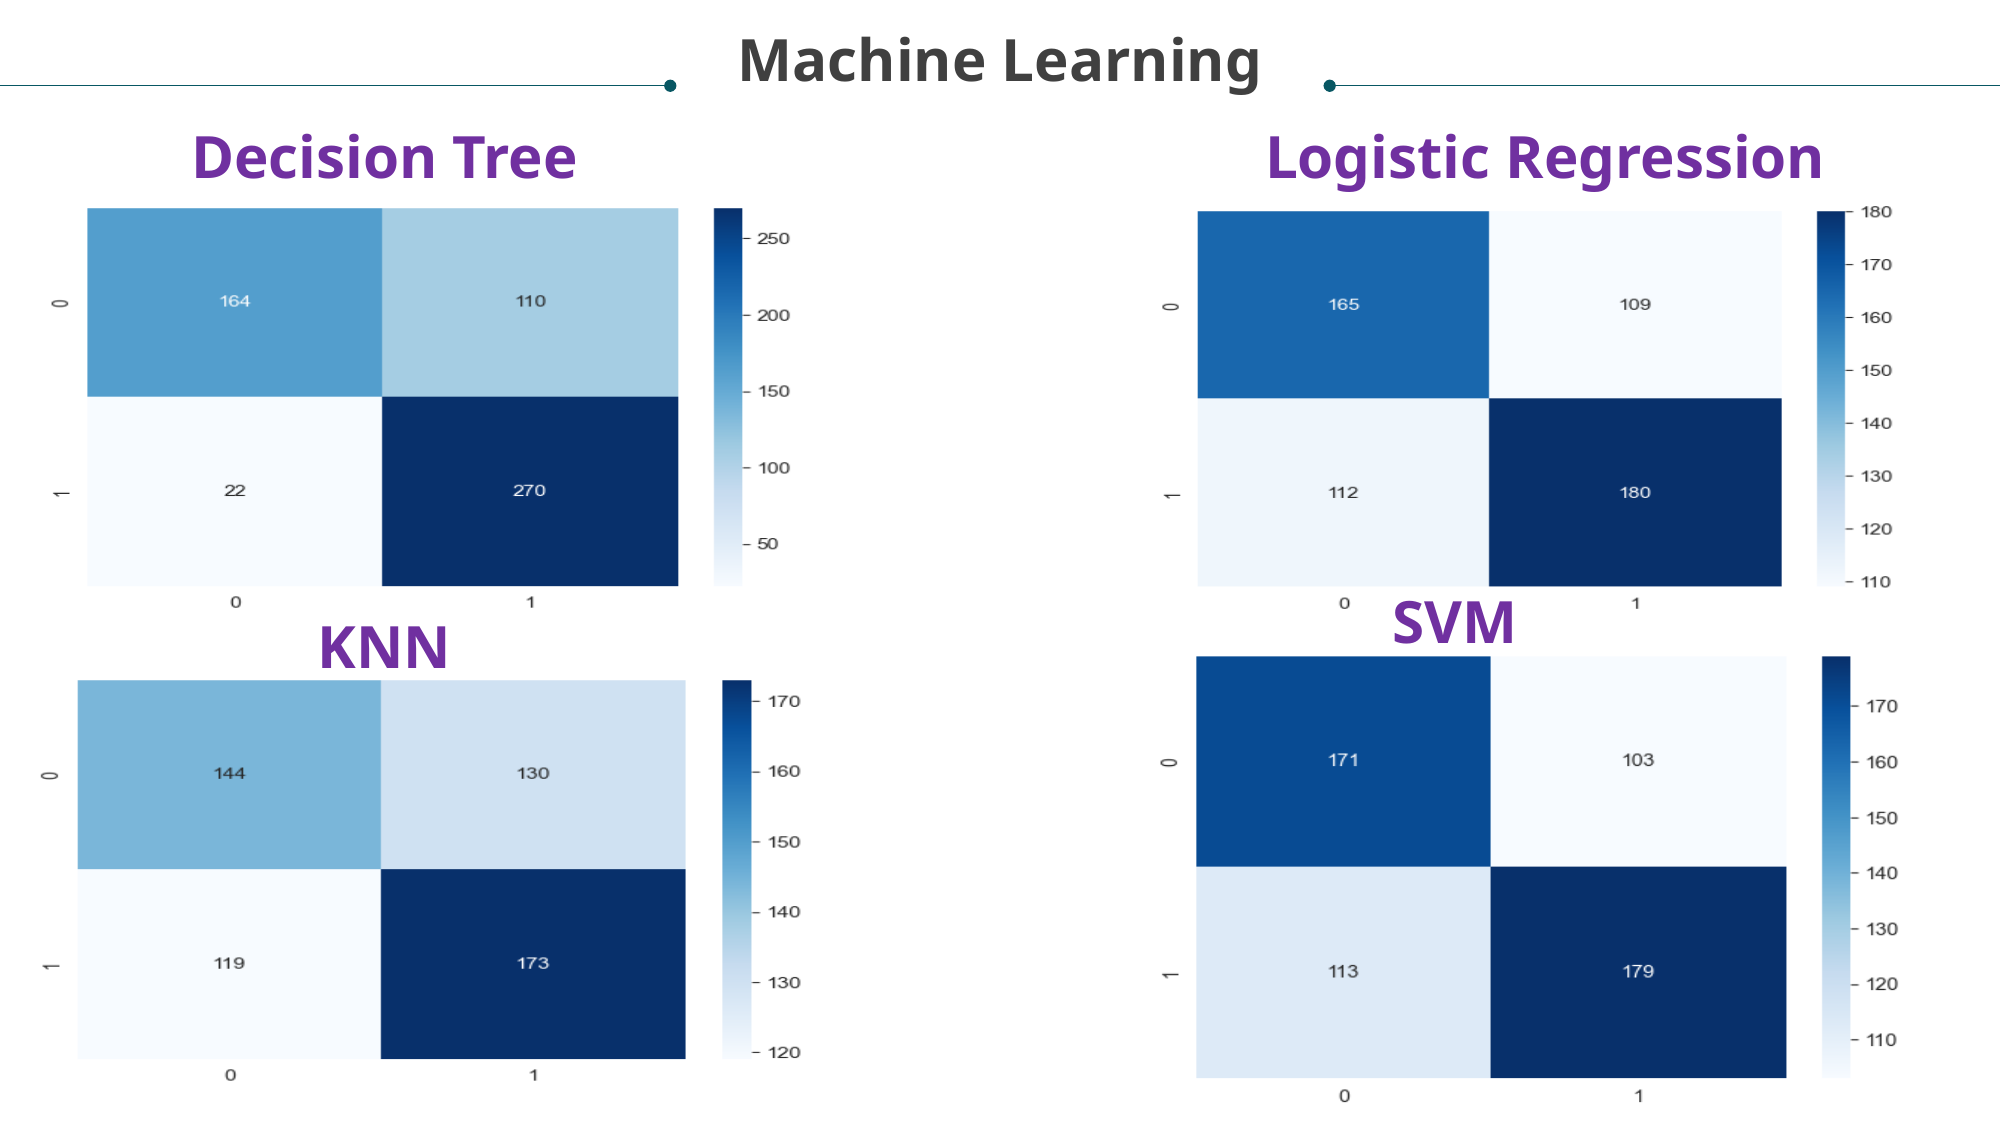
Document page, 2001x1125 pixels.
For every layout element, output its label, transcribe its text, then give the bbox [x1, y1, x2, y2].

picture [1146, 645, 1913, 1117]
text_box SVM [1378, 621, 1533, 645]
text_box Machine Learning [37, 31, 1963, 95]
text_box KNN [303, 621, 466, 670]
picture [26, 670, 816, 1094]
text_box Decision Tree [176, 112, 593, 198]
picture [37, 198, 805, 621]
text_box Logistic Regression [1250, 113, 1840, 196]
picture [1148, 196, 1907, 621]
